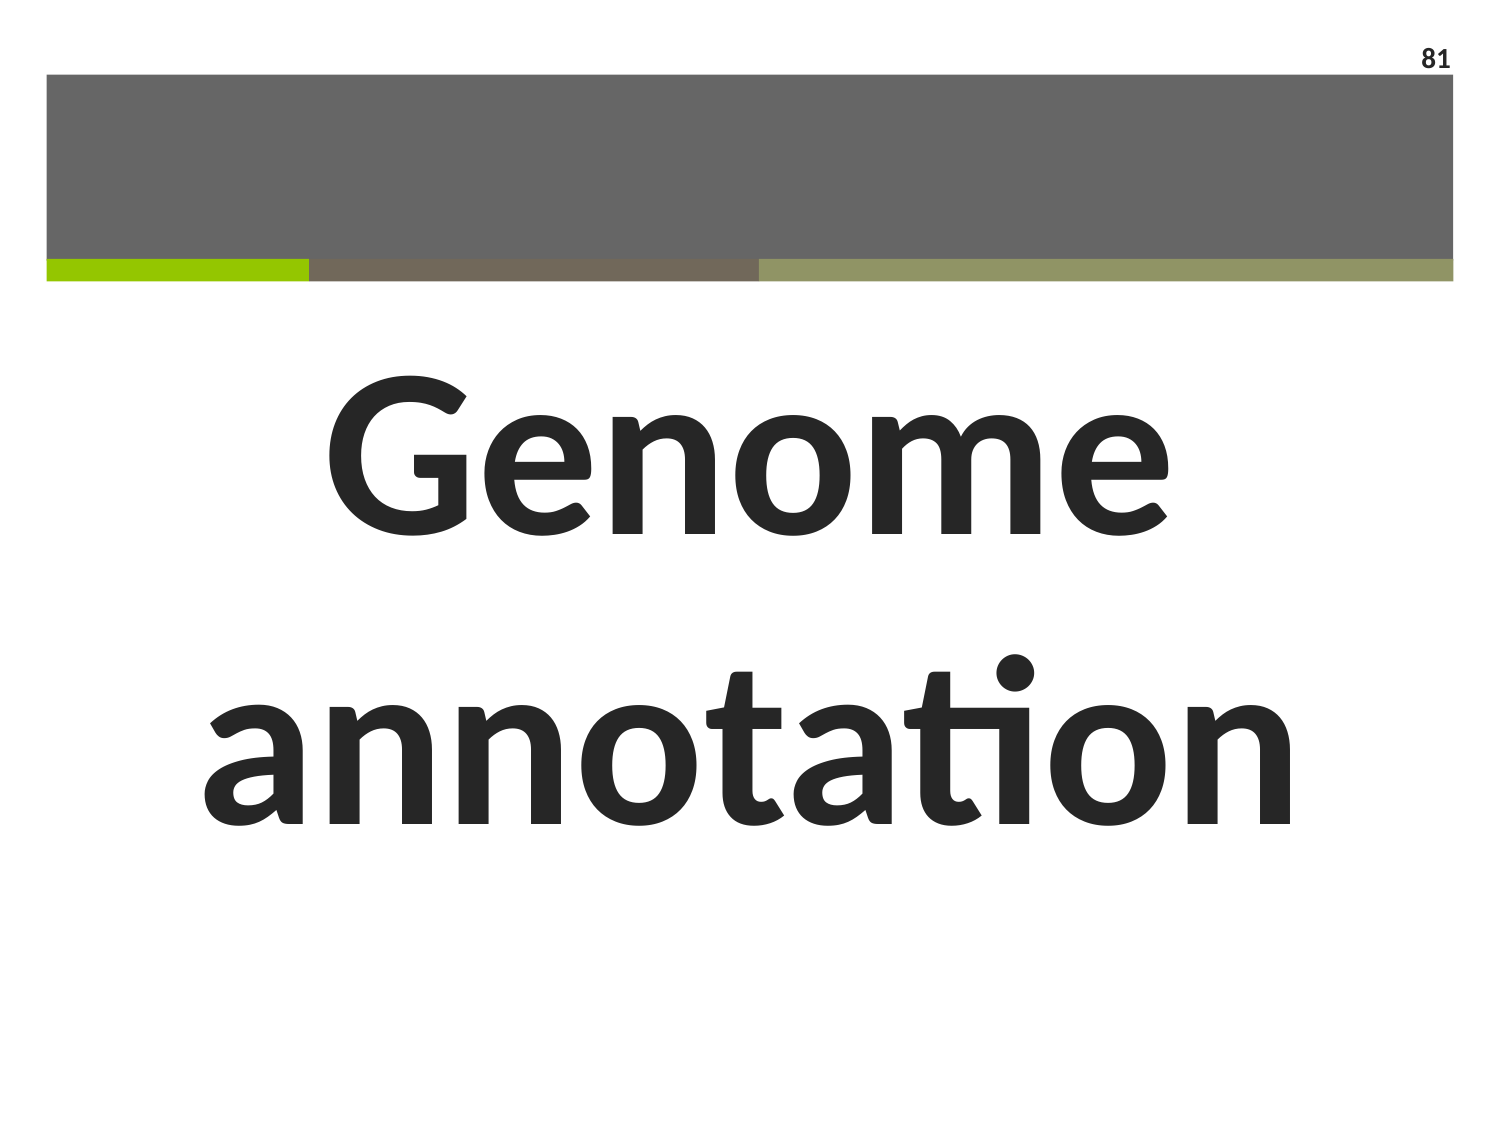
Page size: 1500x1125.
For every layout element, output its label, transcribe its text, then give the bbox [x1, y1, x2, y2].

slide_number 81 [1362, 27, 1466, 87]
list Genome annotation [169, 285, 1331, 939]
